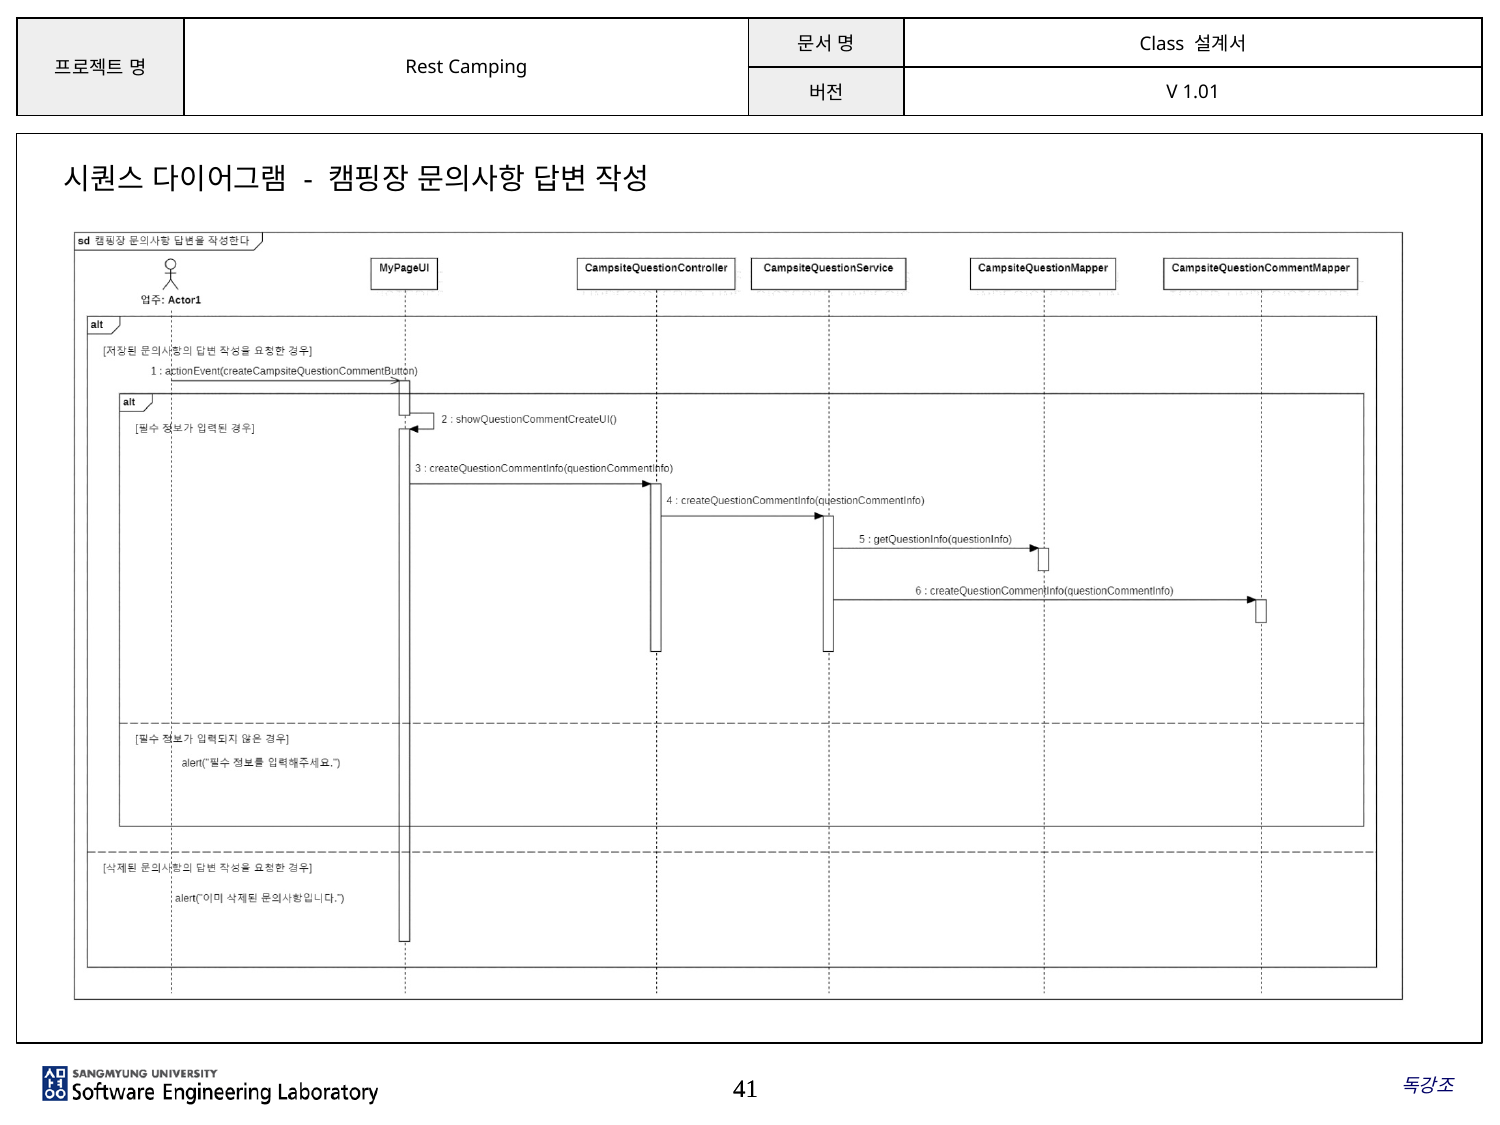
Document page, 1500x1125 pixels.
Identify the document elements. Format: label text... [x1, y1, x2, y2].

picture [42, 1066, 382, 1106]
picture [66, 224, 1434, 1031]
text_box 시퀀스 다이어그램 - 캠핑장 문의사항 답변 작성 [49, 152, 665, 203]
footer 독강조 [994, 1060, 1454, 1110]
